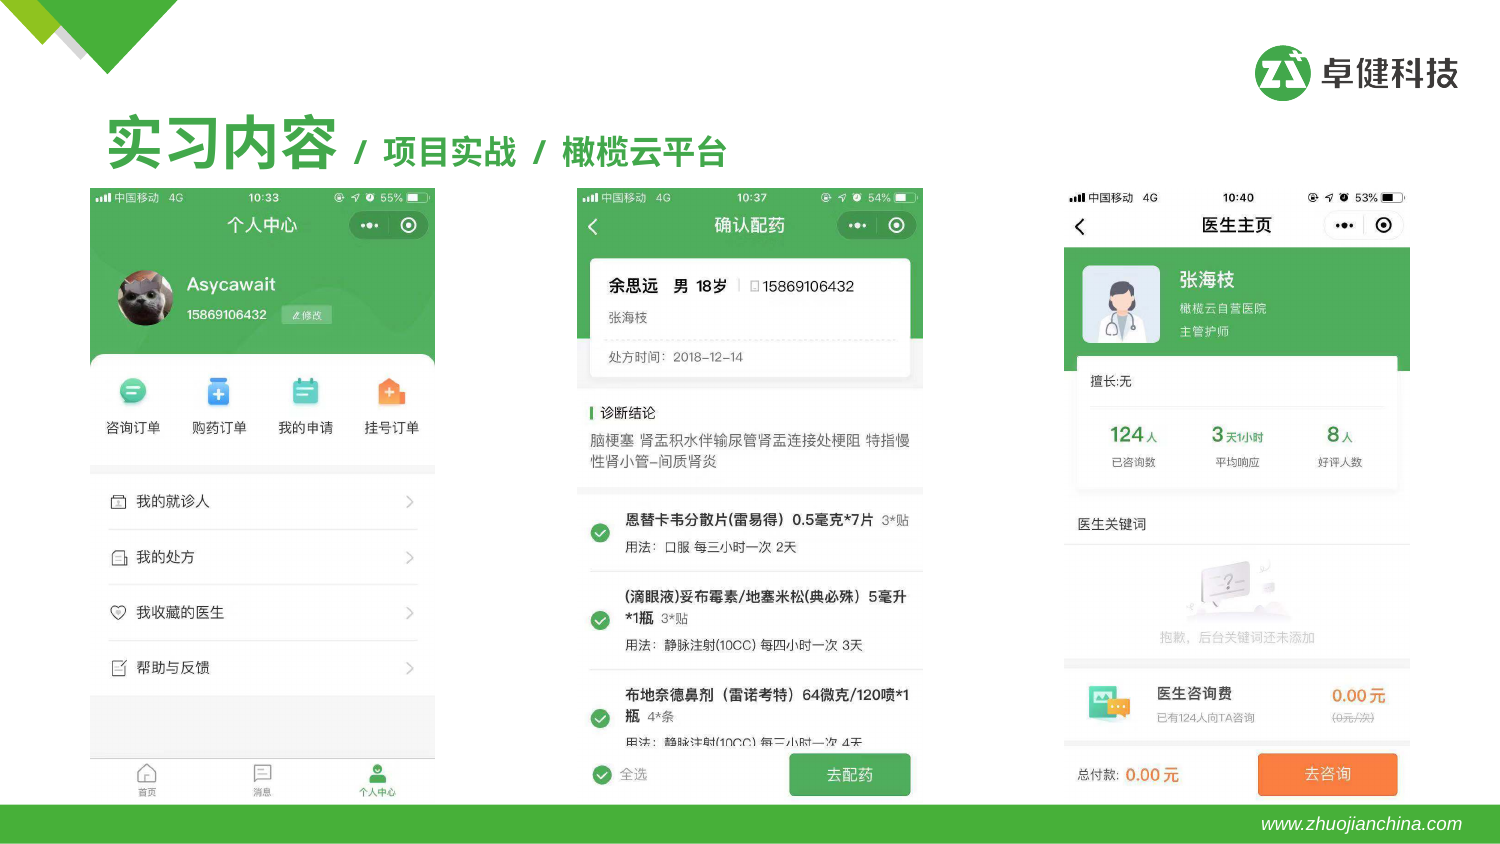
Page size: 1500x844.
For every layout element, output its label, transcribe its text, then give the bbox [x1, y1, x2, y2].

picture [1255, 45, 1458, 101]
text_box 实习内容 / 项目实战 / 橄榄云平台 [90, 98, 798, 184]
picture [577, 188, 923, 803]
picture [1064, 188, 1410, 803]
picture [90, 188, 436, 803]
